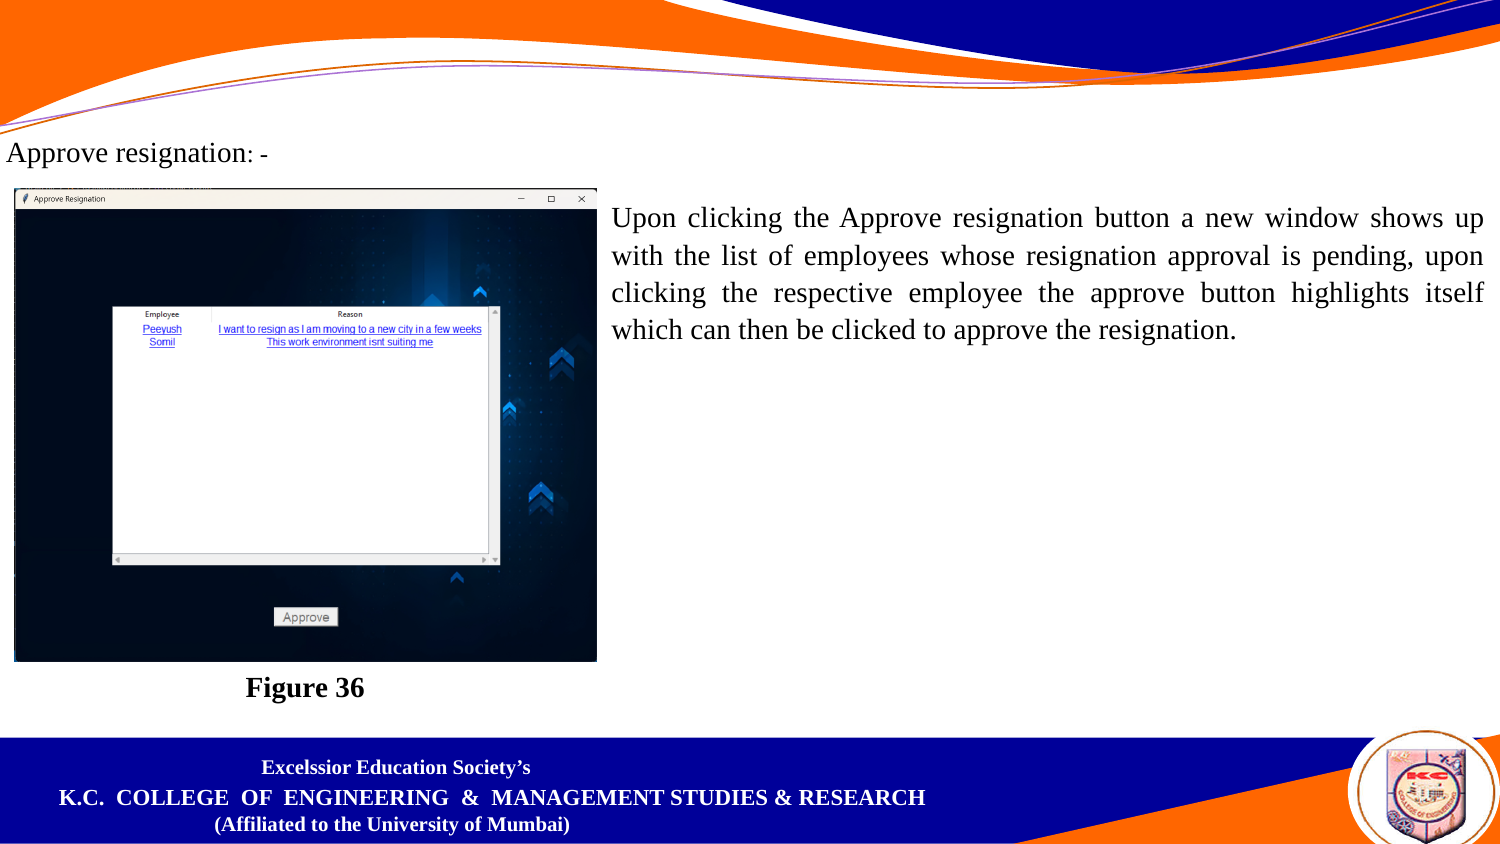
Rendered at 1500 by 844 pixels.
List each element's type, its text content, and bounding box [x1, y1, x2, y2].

text_box Upon clicking the Approve resignation button a new window shows up with the list of employees whose resignation approval is pending, upon clicking the respective employee the approve button highlights itself which can then be clicked to approve the resignation. [598, 188, 1500, 354]
text_box Approve resignation: - [0, 124, 743, 177]
picture [1347, 721, 1500, 844]
picture [14, 188, 597, 662]
text_box Figure 36 [230, 671, 381, 712]
